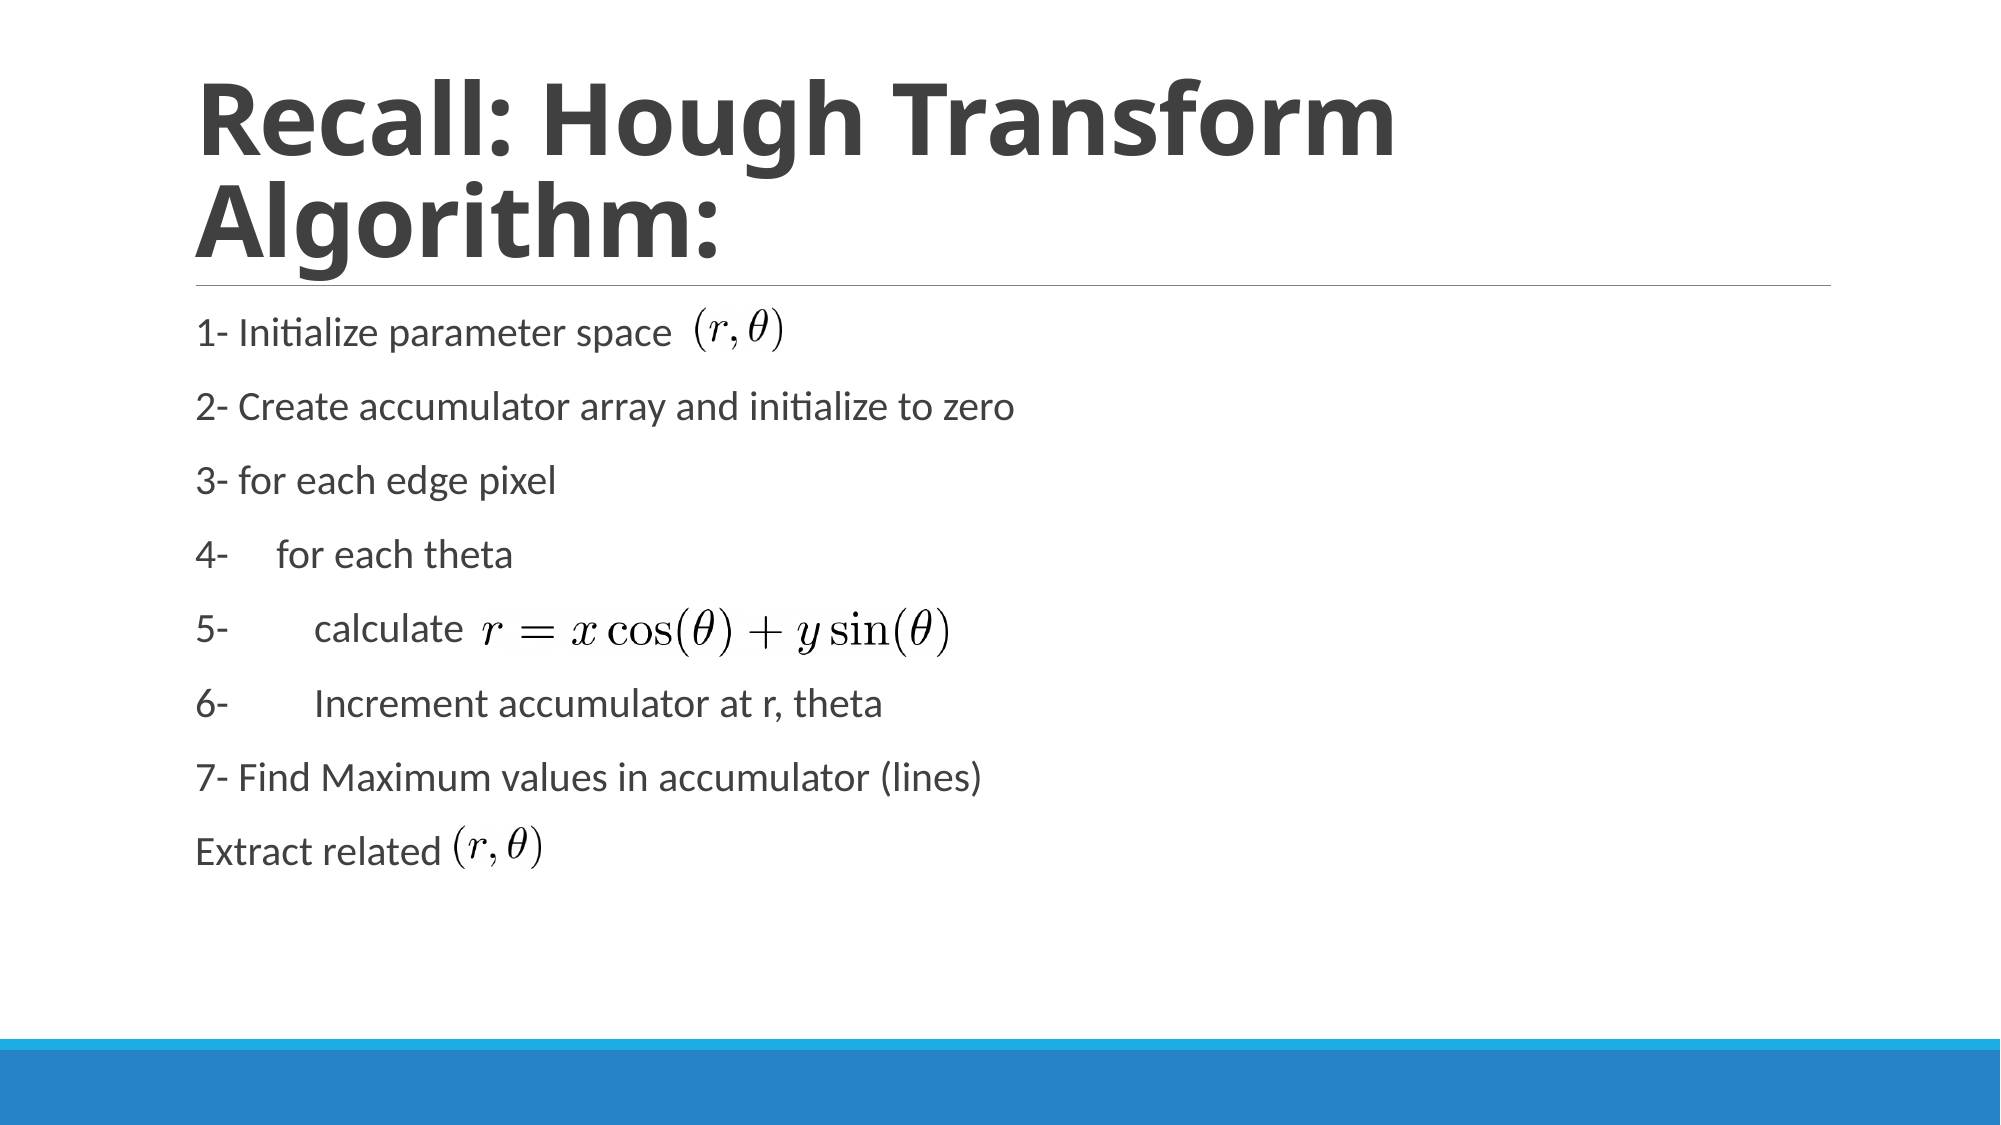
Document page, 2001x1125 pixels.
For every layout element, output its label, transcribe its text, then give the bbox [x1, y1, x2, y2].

list 1- Initialize parameter space 2- Create accumulator array and initialize to zero 3- for each edge pixel 4- for each theta 5- calculate 6- Increment accumulator at r, theta 7- Find Maximum values in accumulator (lines) Extract related [180, 302, 1830, 963]
picture [454, 824, 541, 870]
picture [695, 306, 783, 352]
picture [481, 607, 948, 658]
title Recall: Hough Transform Algorithm: [180, 47, 1830, 285]
